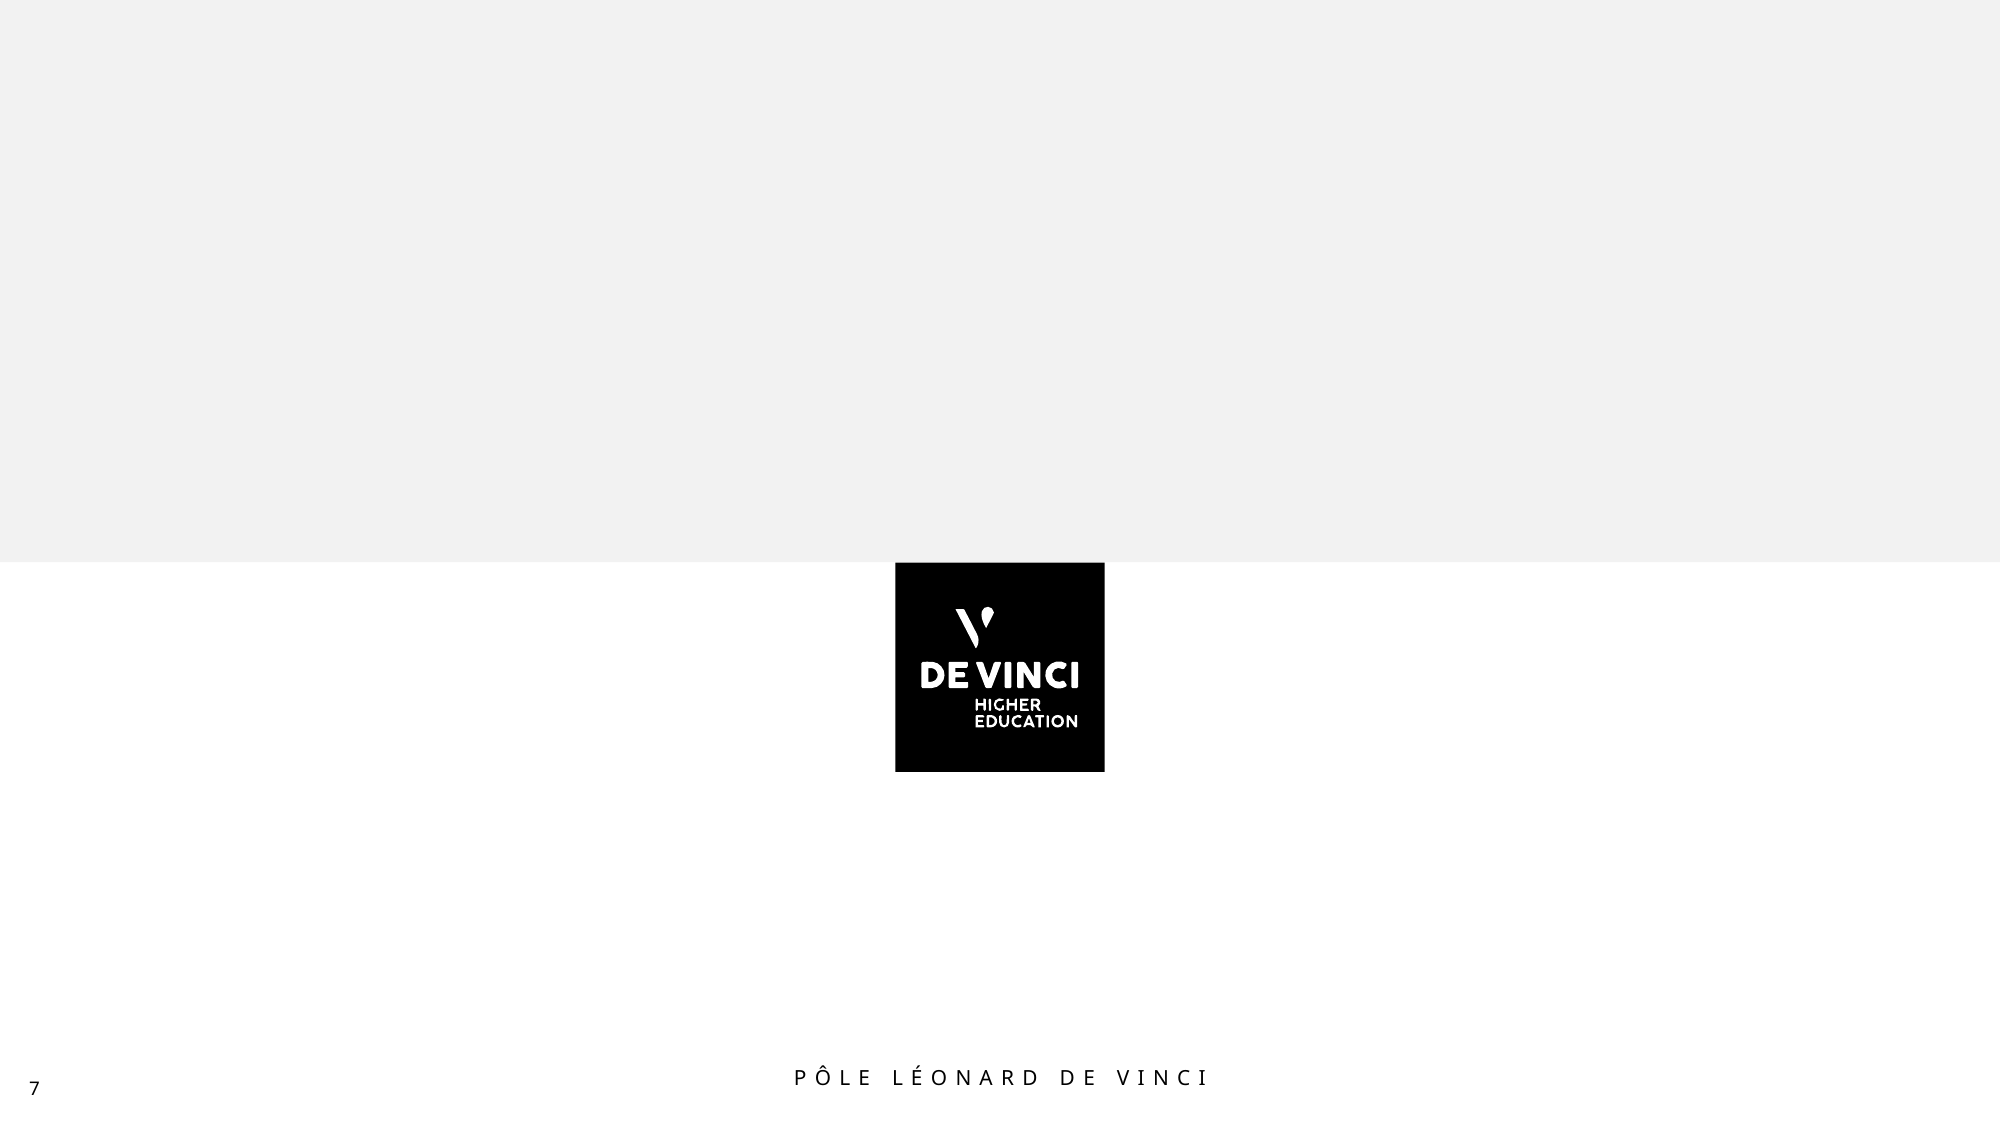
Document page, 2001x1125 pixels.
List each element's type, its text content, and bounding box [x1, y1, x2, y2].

slide_number 7 [0, 1077, 64, 1100]
picture [89, 88, 1911, 668]
